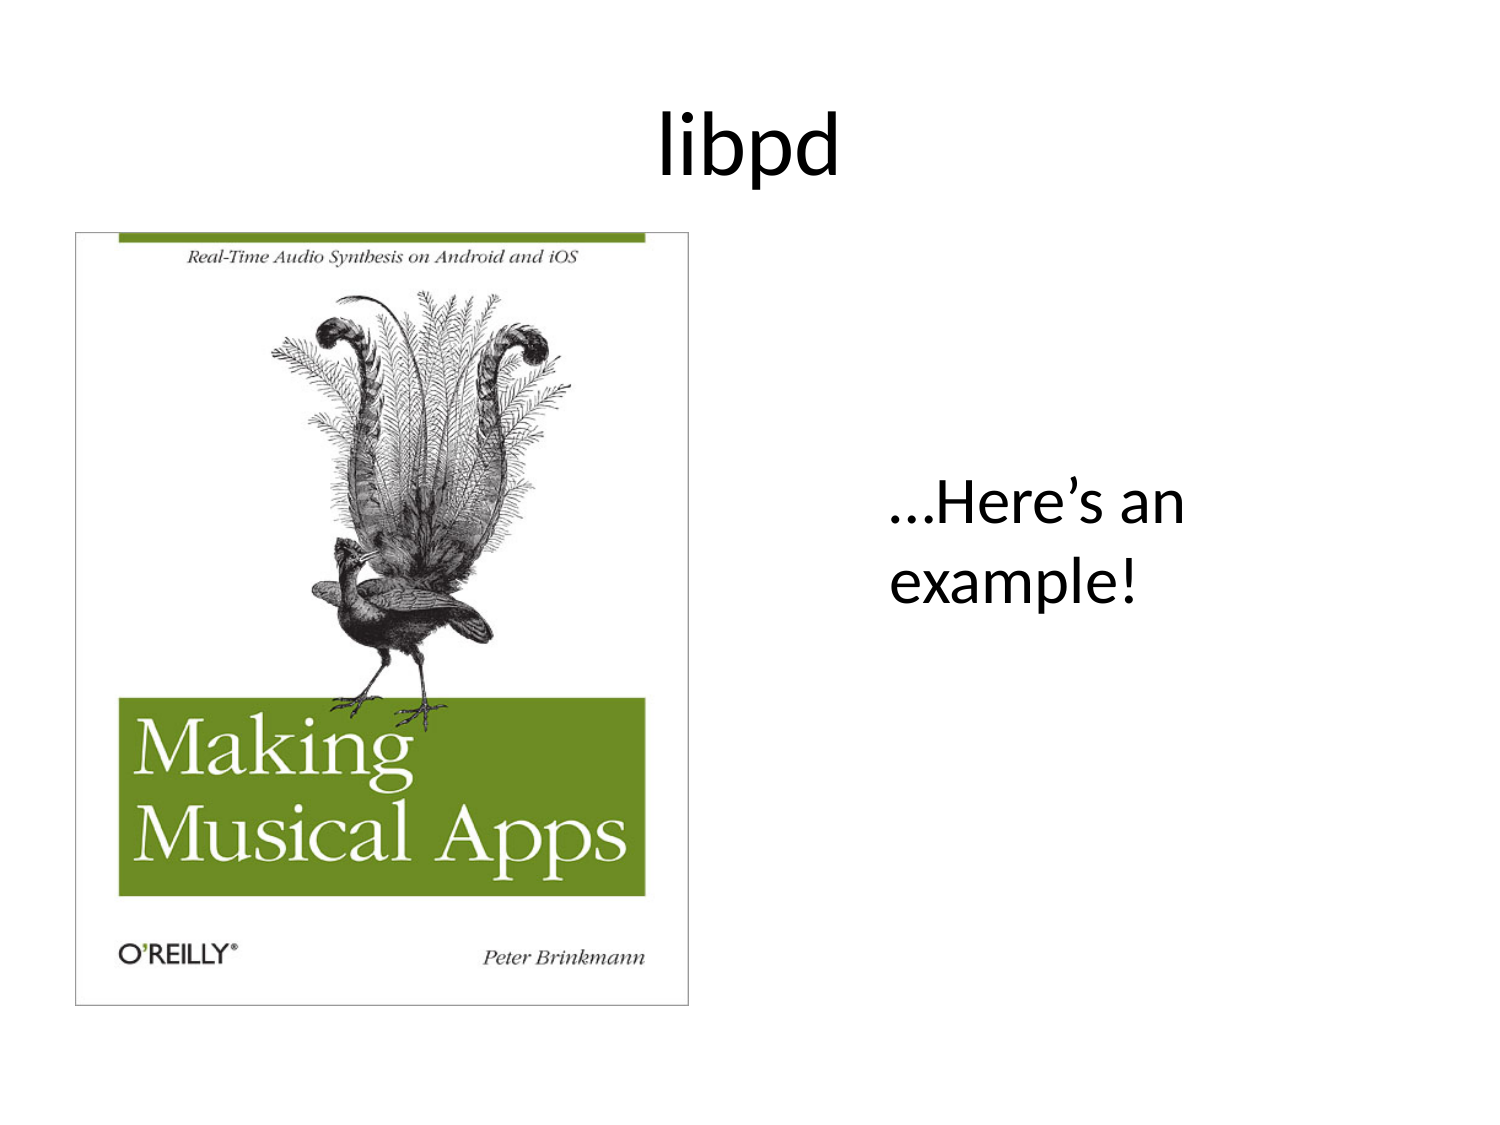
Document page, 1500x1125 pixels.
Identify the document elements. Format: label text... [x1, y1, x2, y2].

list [74, 232, 689, 1006]
title libpd [75, 45, 1425, 233]
text_box …Here’s an example! [874, 449, 1325, 625]
